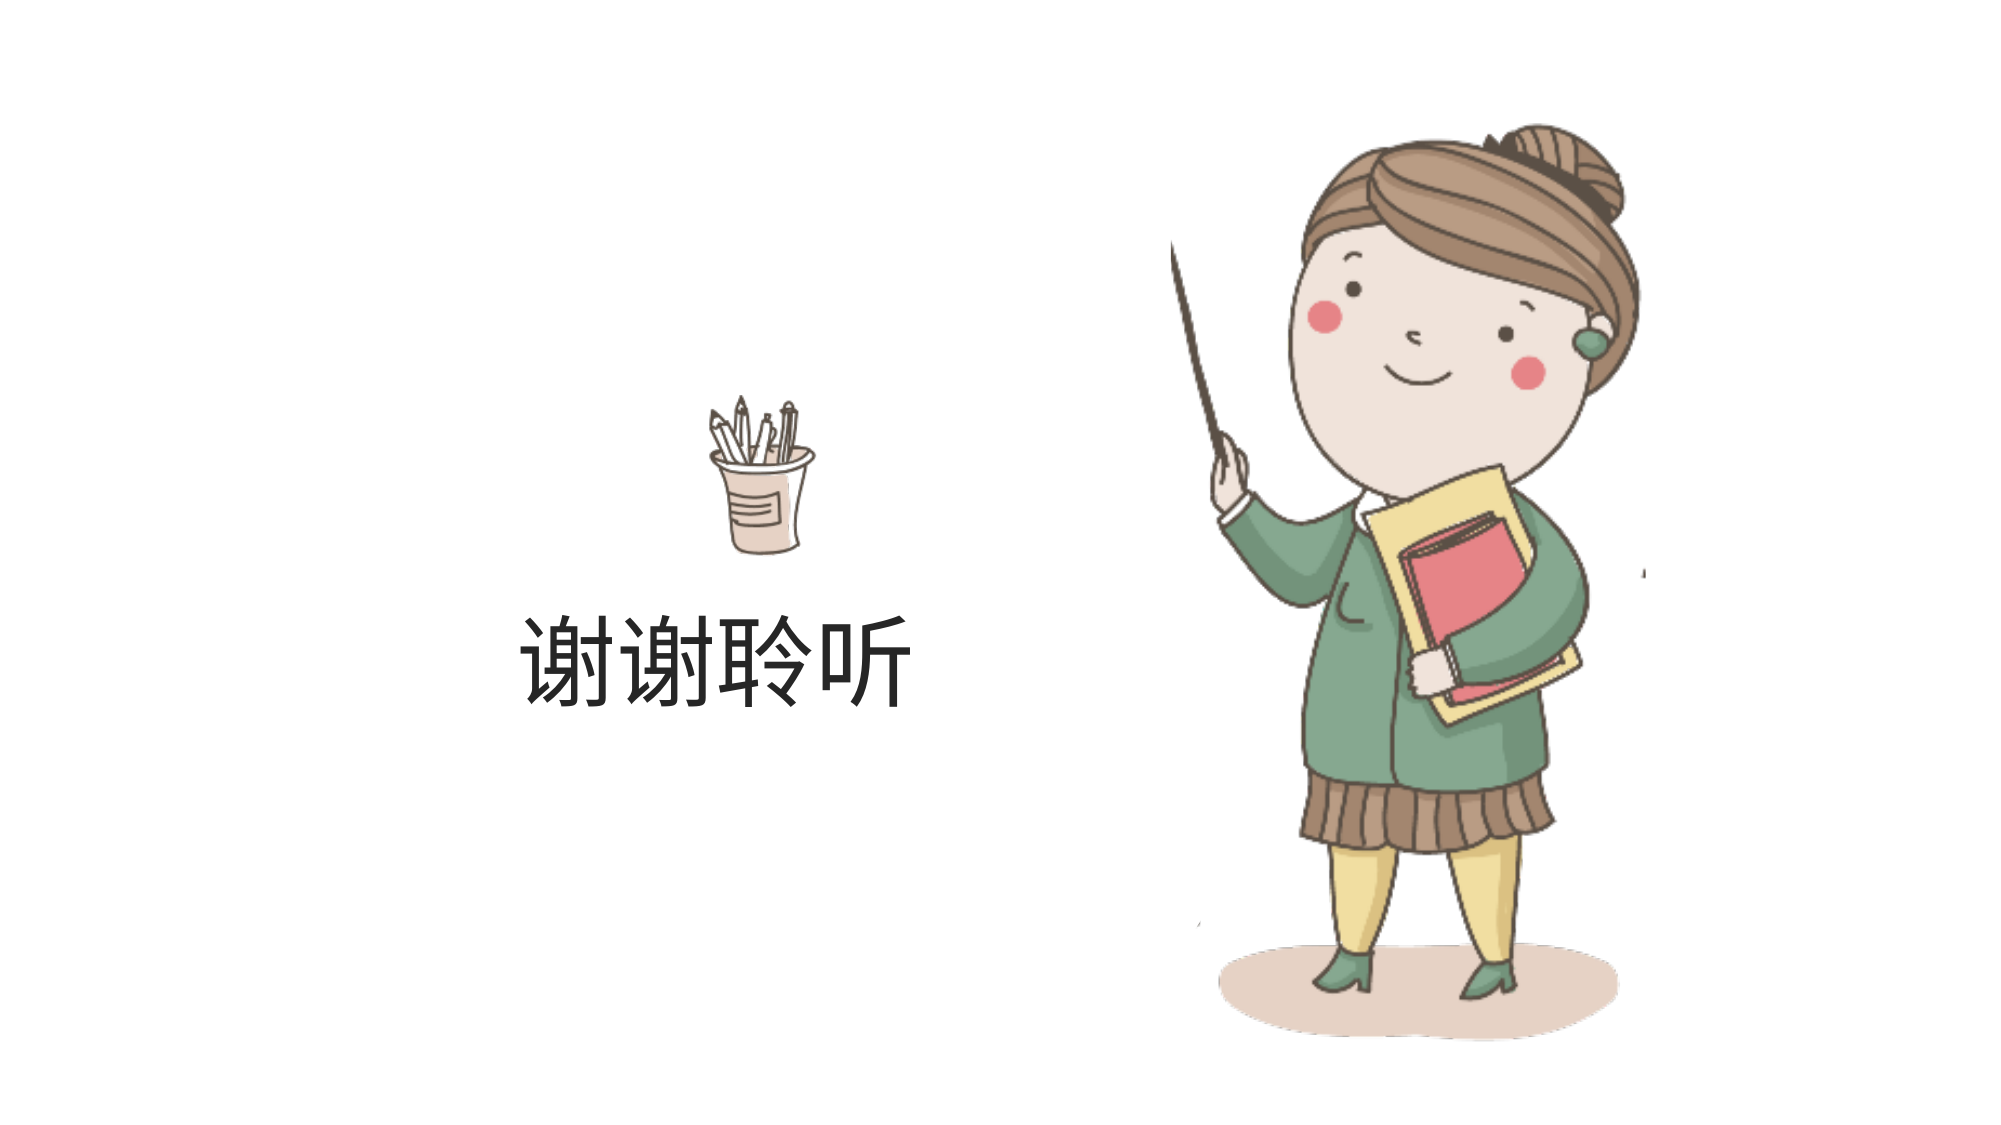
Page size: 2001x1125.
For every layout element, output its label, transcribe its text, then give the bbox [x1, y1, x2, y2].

picture [681, 385, 842, 569]
picture [1170, 122, 1646, 1063]
text_box 谢谢聆听 [501, 592, 1022, 727]
